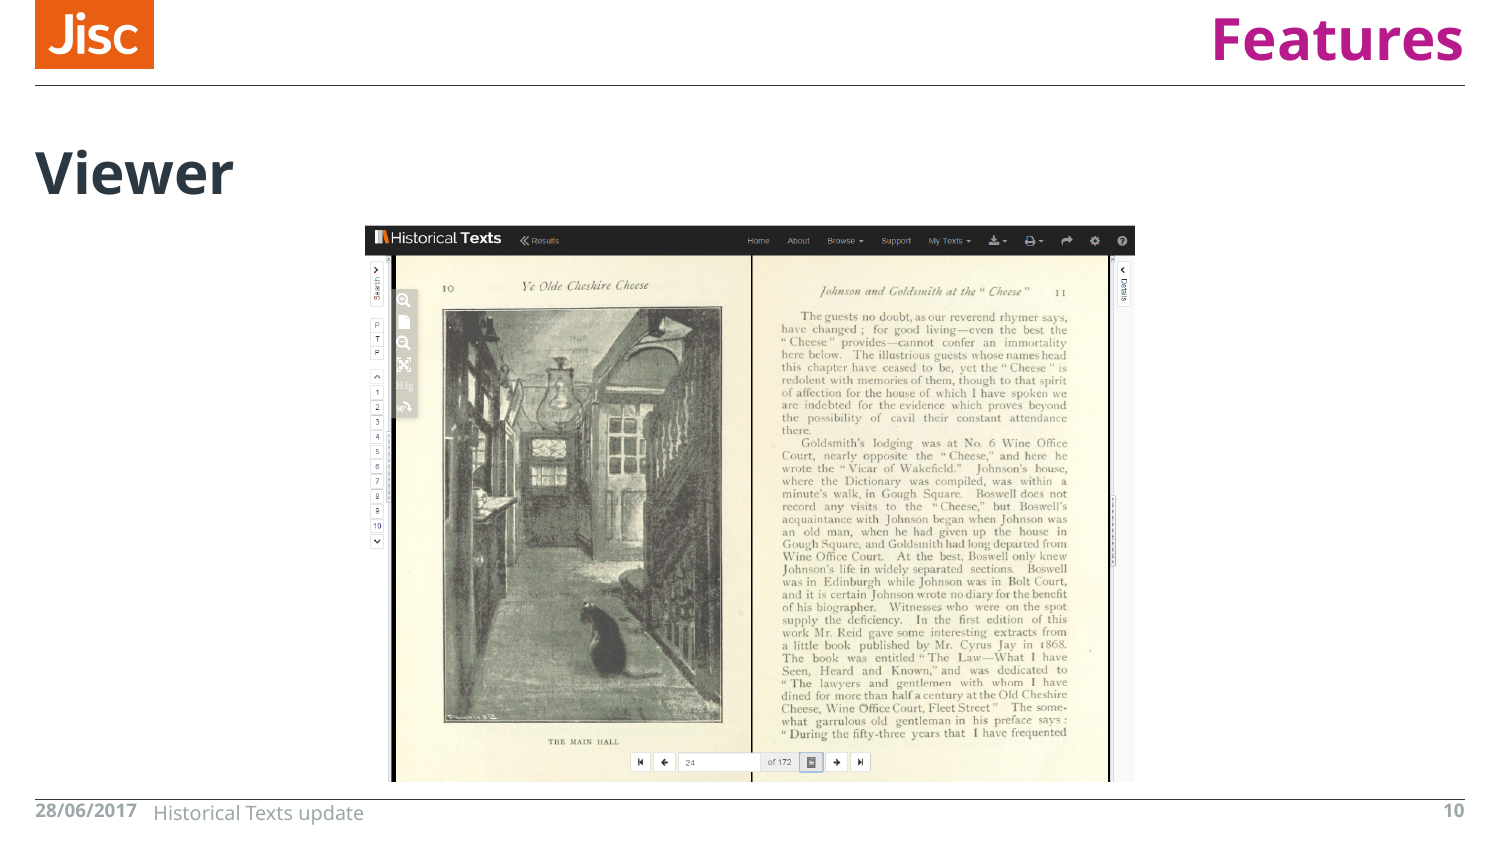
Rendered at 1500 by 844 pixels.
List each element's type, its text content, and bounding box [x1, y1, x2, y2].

slide_number 10 [1346, 799, 1465, 826]
footer Historical Texts update [153, 799, 1346, 826]
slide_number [35, 799, 153, 826]
title Features [454, 0, 1465, 74]
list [365, 225, 1135, 783]
list Viewer [35, 144, 1459, 208]
picture [35, 0, 154, 69]
